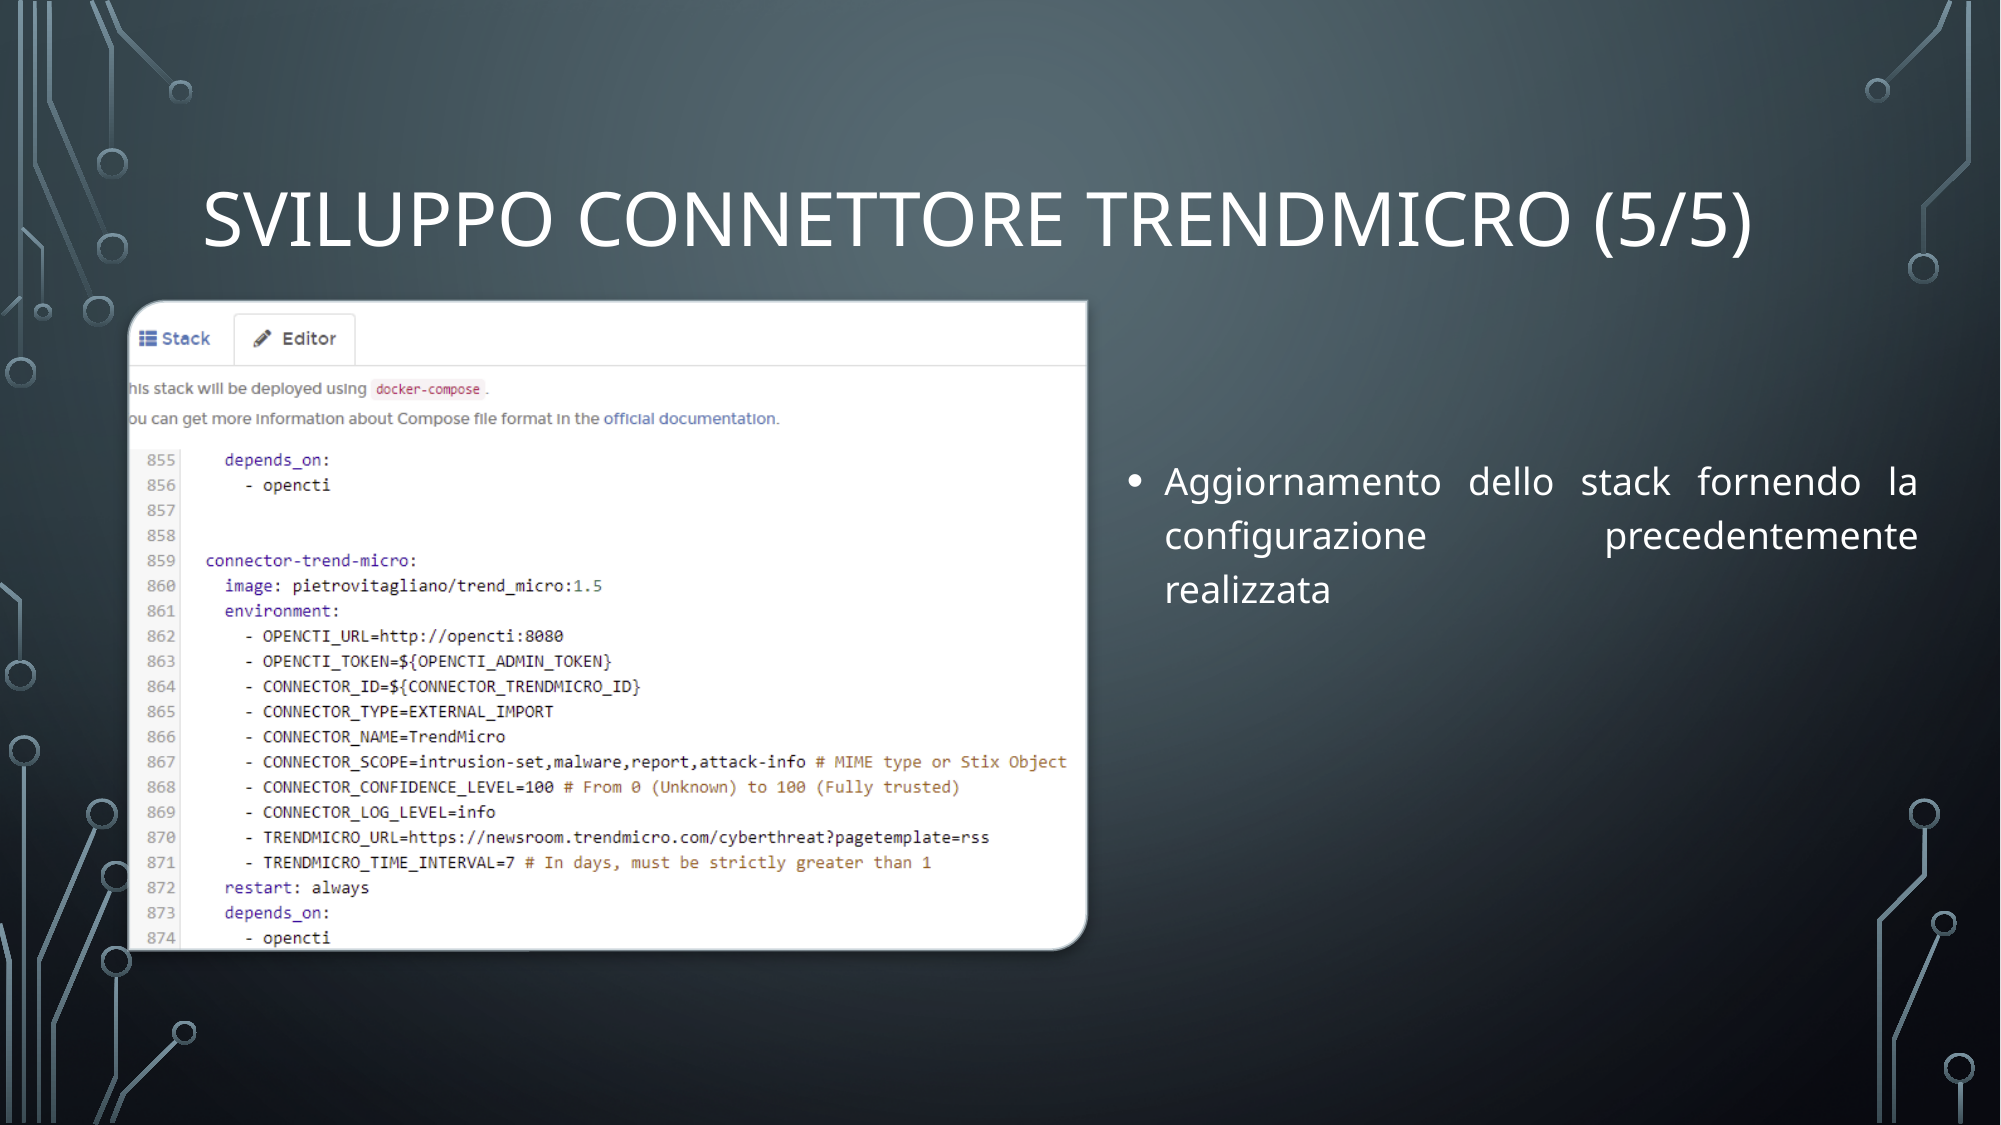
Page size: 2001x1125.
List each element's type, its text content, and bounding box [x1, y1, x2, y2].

title Sviluppo connettore TRENDMICRO (5/5) [187, 101, 1813, 344]
picture [128, 300, 1088, 951]
text_box Aggiornamento dello stack fornendo la configurazione precedentemente realizzata [1102, 441, 1935, 684]
